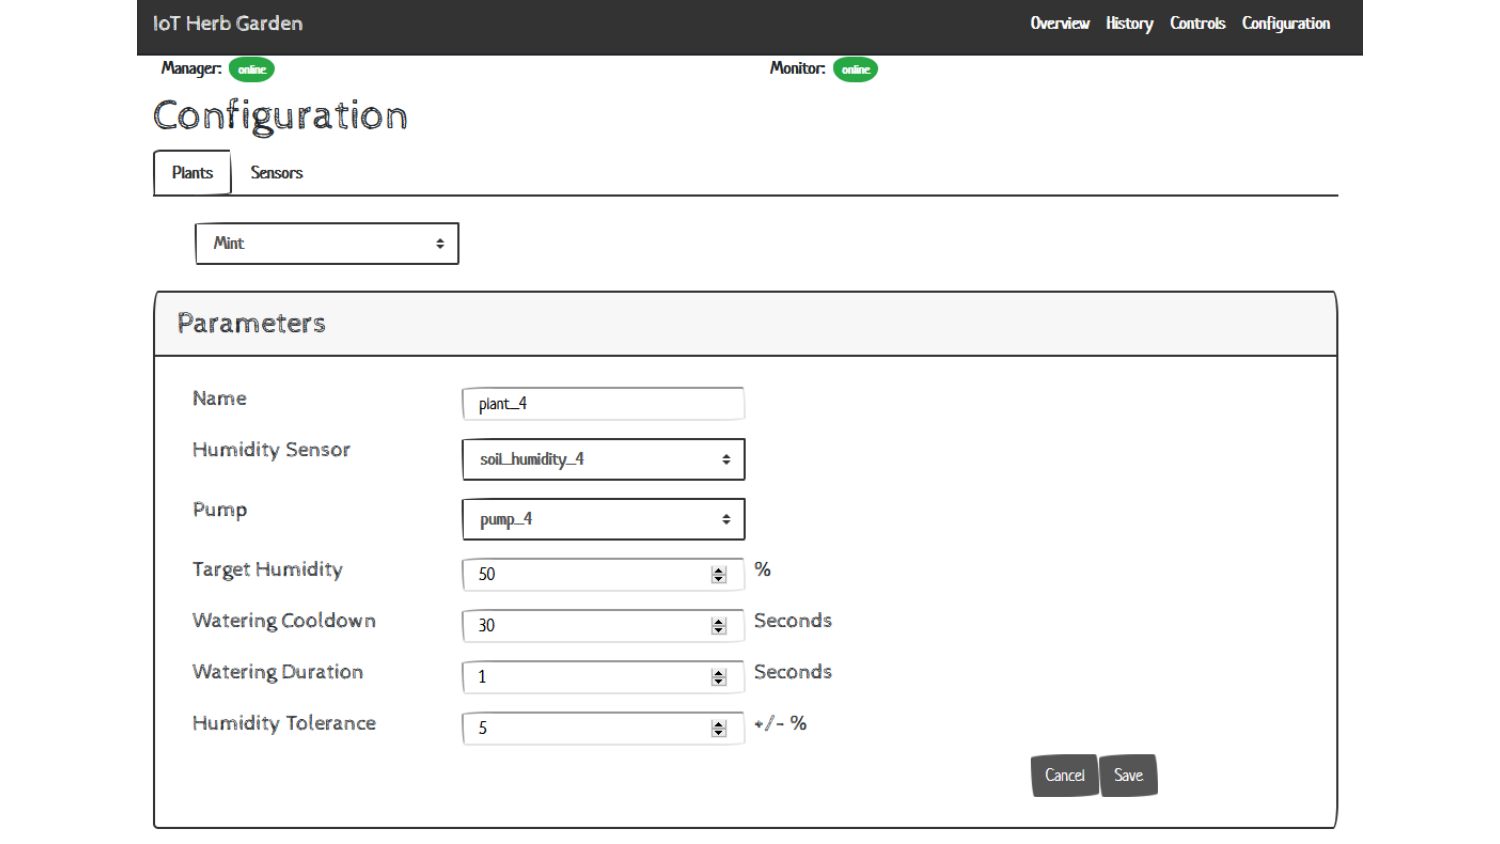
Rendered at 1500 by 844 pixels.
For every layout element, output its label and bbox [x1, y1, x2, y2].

picture [137, 0, 1363, 844]
